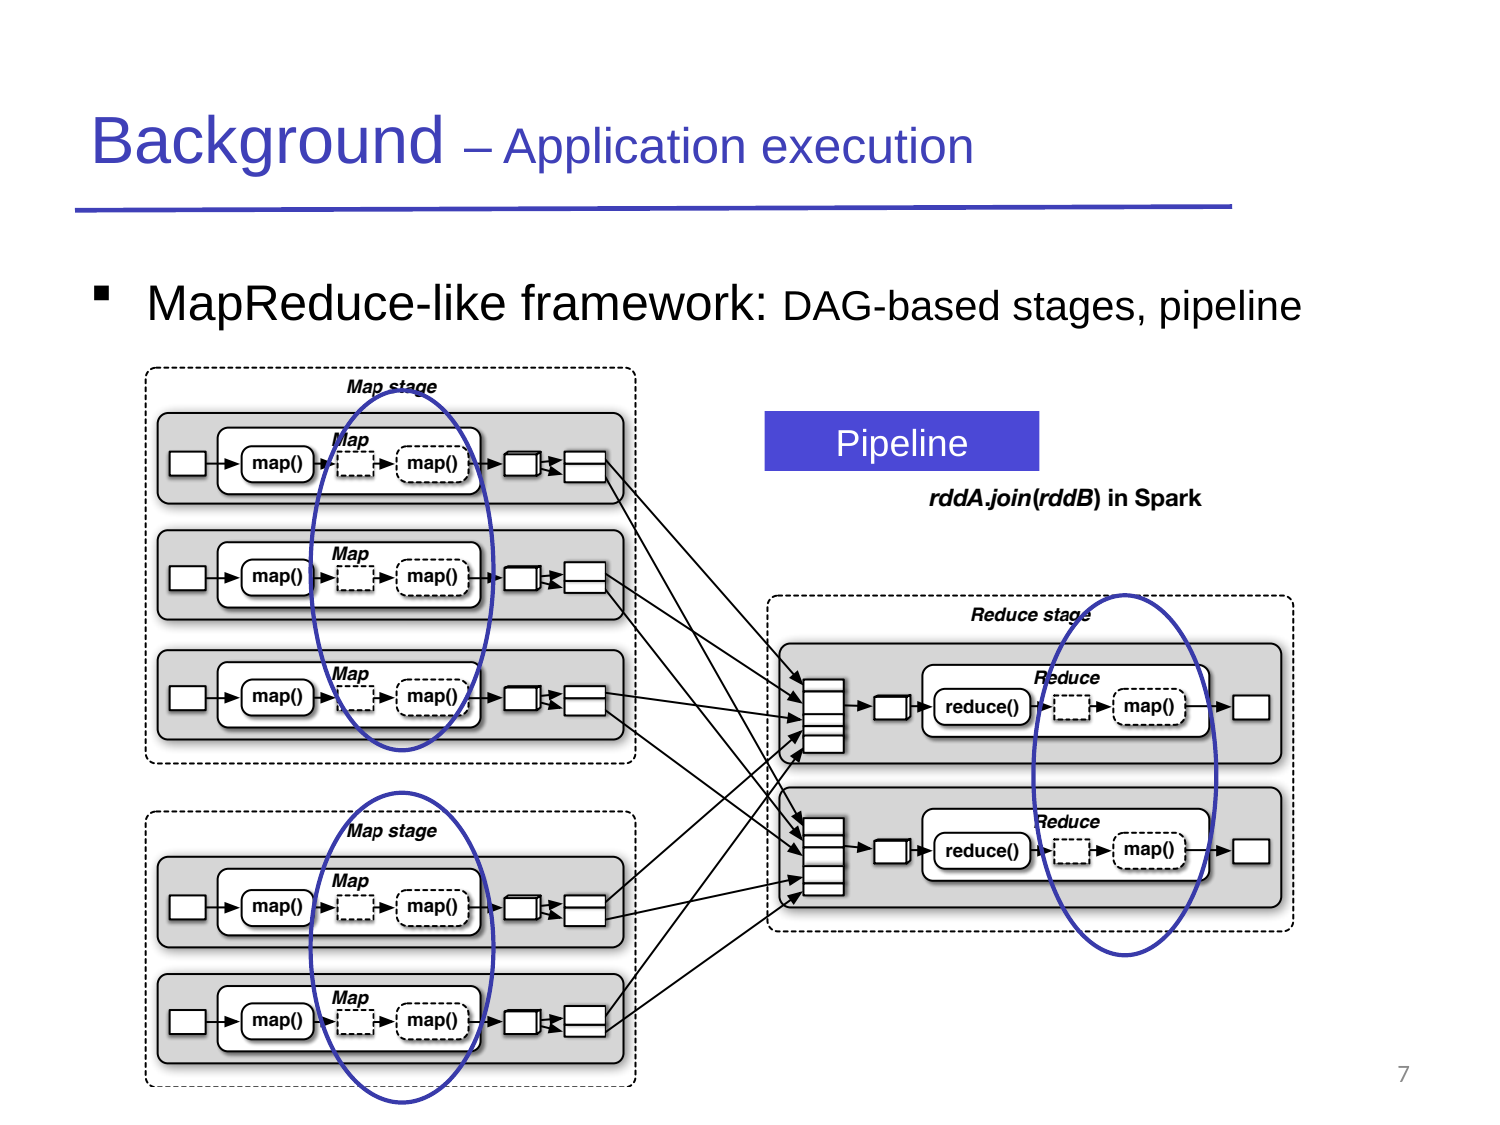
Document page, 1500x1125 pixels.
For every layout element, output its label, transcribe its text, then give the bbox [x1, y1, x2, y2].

text_box [371, 1096, 433, 1105]
picture [143, 365, 1299, 1087]
slide_number 7 [1074, 1042, 1425, 1103]
list MapReduce-like framework: DAG-based stages, pipeline [75, 262, 1408, 1005]
title Background – Application execution [75, 67, 1425, 207]
